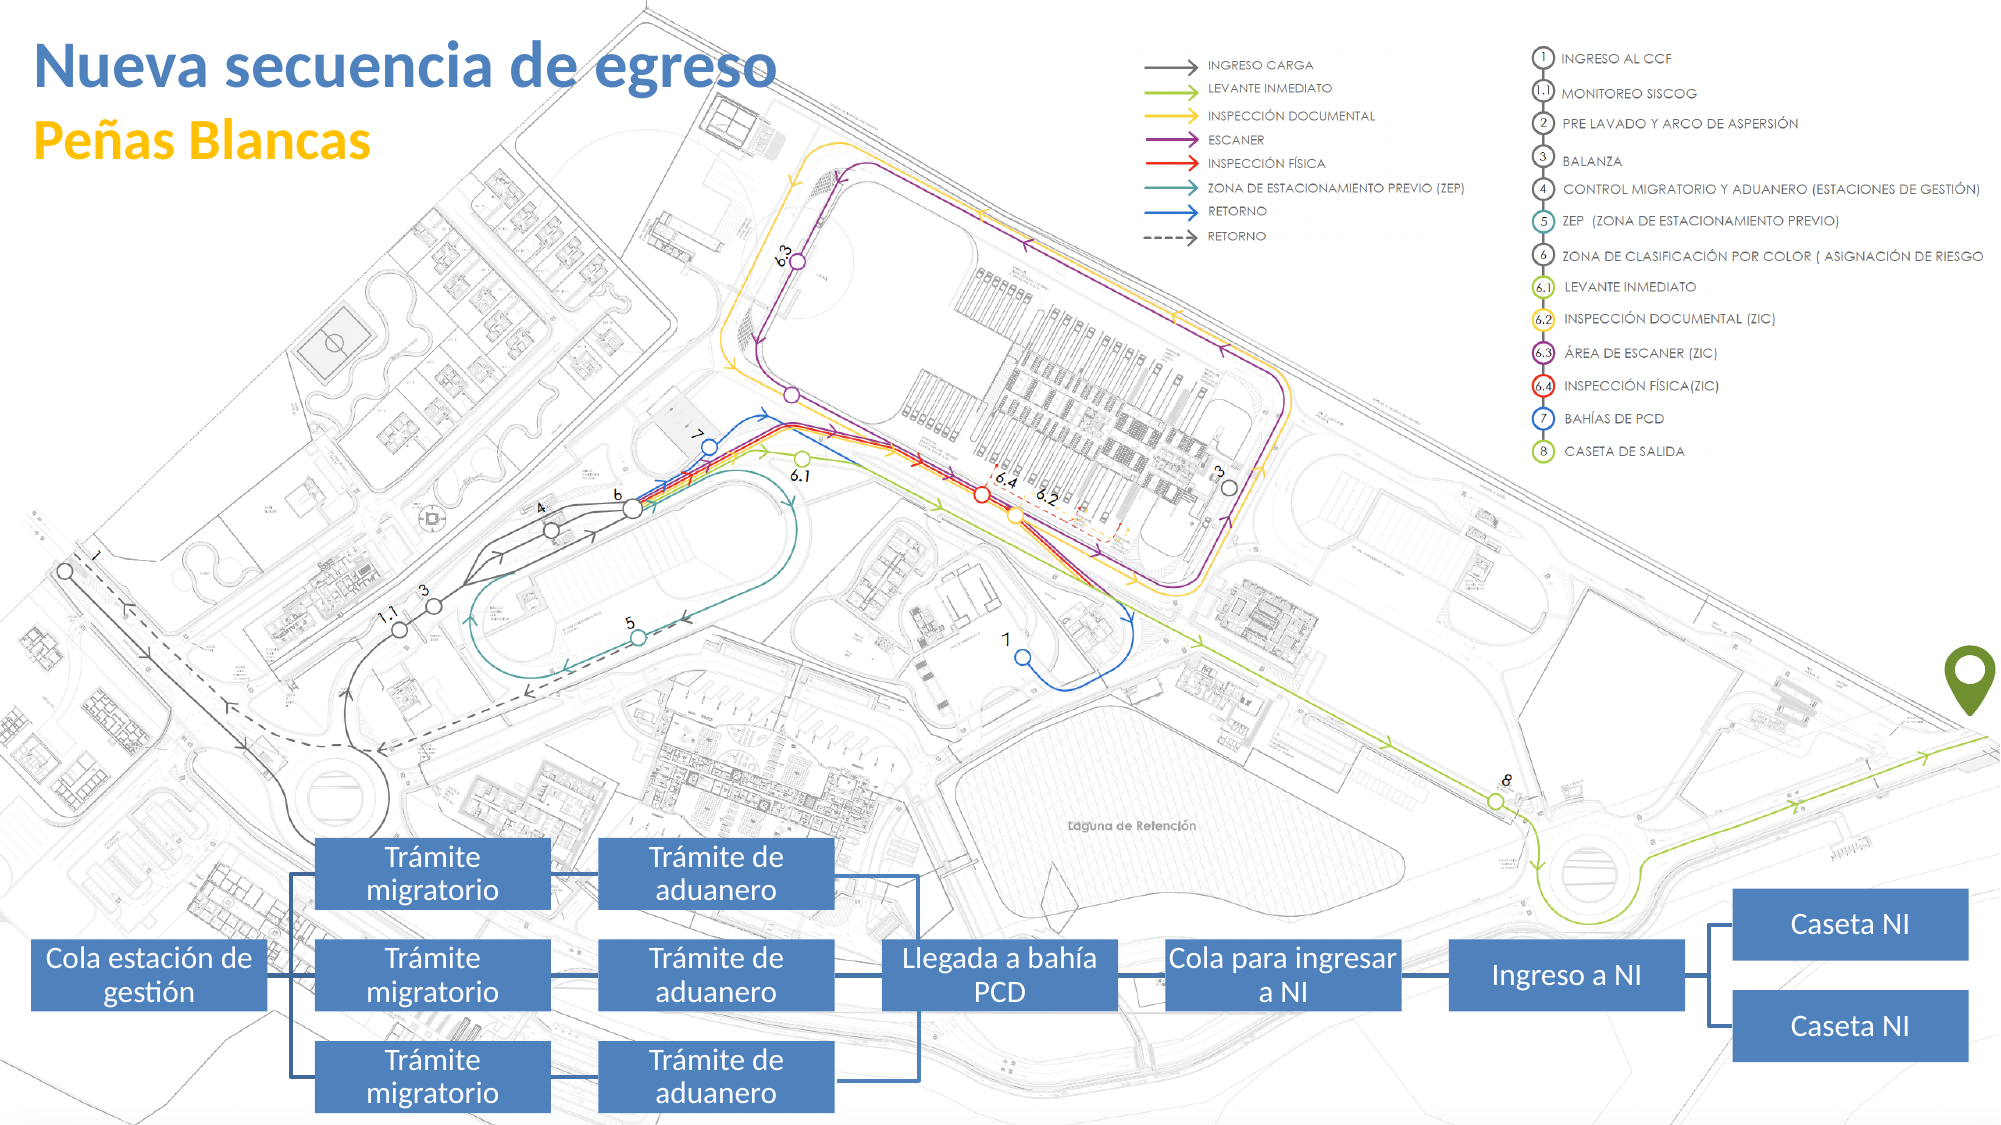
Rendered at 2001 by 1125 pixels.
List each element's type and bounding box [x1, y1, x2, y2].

text_box [831, 875, 1004, 945]
picture [0, 0, 2000, 1125]
text_box [837, 1005, 1001, 1081]
text_box [30, 724, 1970, 1125]
